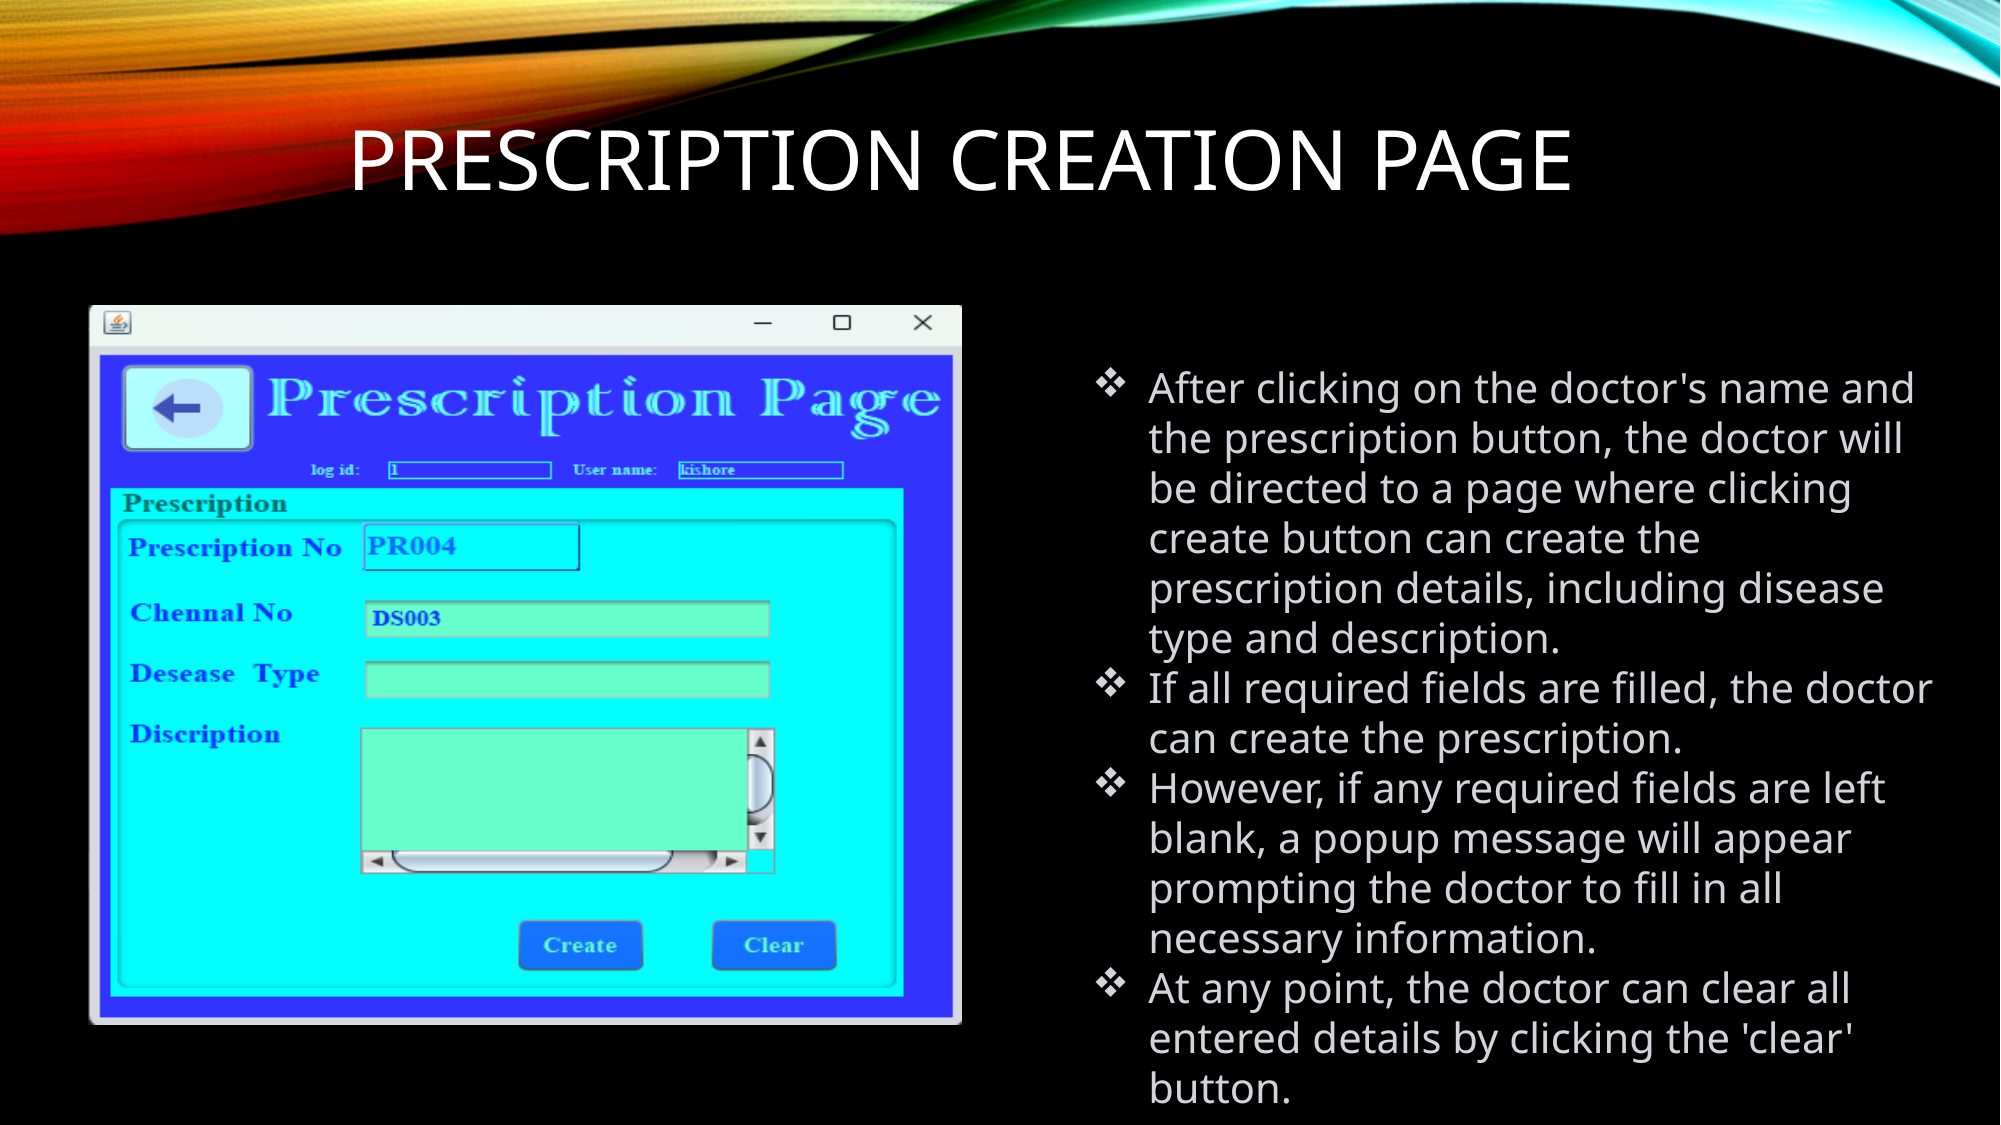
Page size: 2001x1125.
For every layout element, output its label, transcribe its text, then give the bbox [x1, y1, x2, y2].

title Prescription Creation page [255, 57, 1668, 270]
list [87, 305, 962, 1026]
text_box After clicking on the doctor's name and the prescription button, the doctor will be directed to a page where clicking create button can create the prescription details, including disease type and description. If all required fields are filled, the doctor can create the prescription. However, if any required fields are left blank, a popup message will appear prompting the doctor to fill in all necessary information. At any point, the doctor can clear all entered details by clicking the 'clear' button. [1077, 354, 1949, 1120]
picture [0, 0, 2000, 237]
